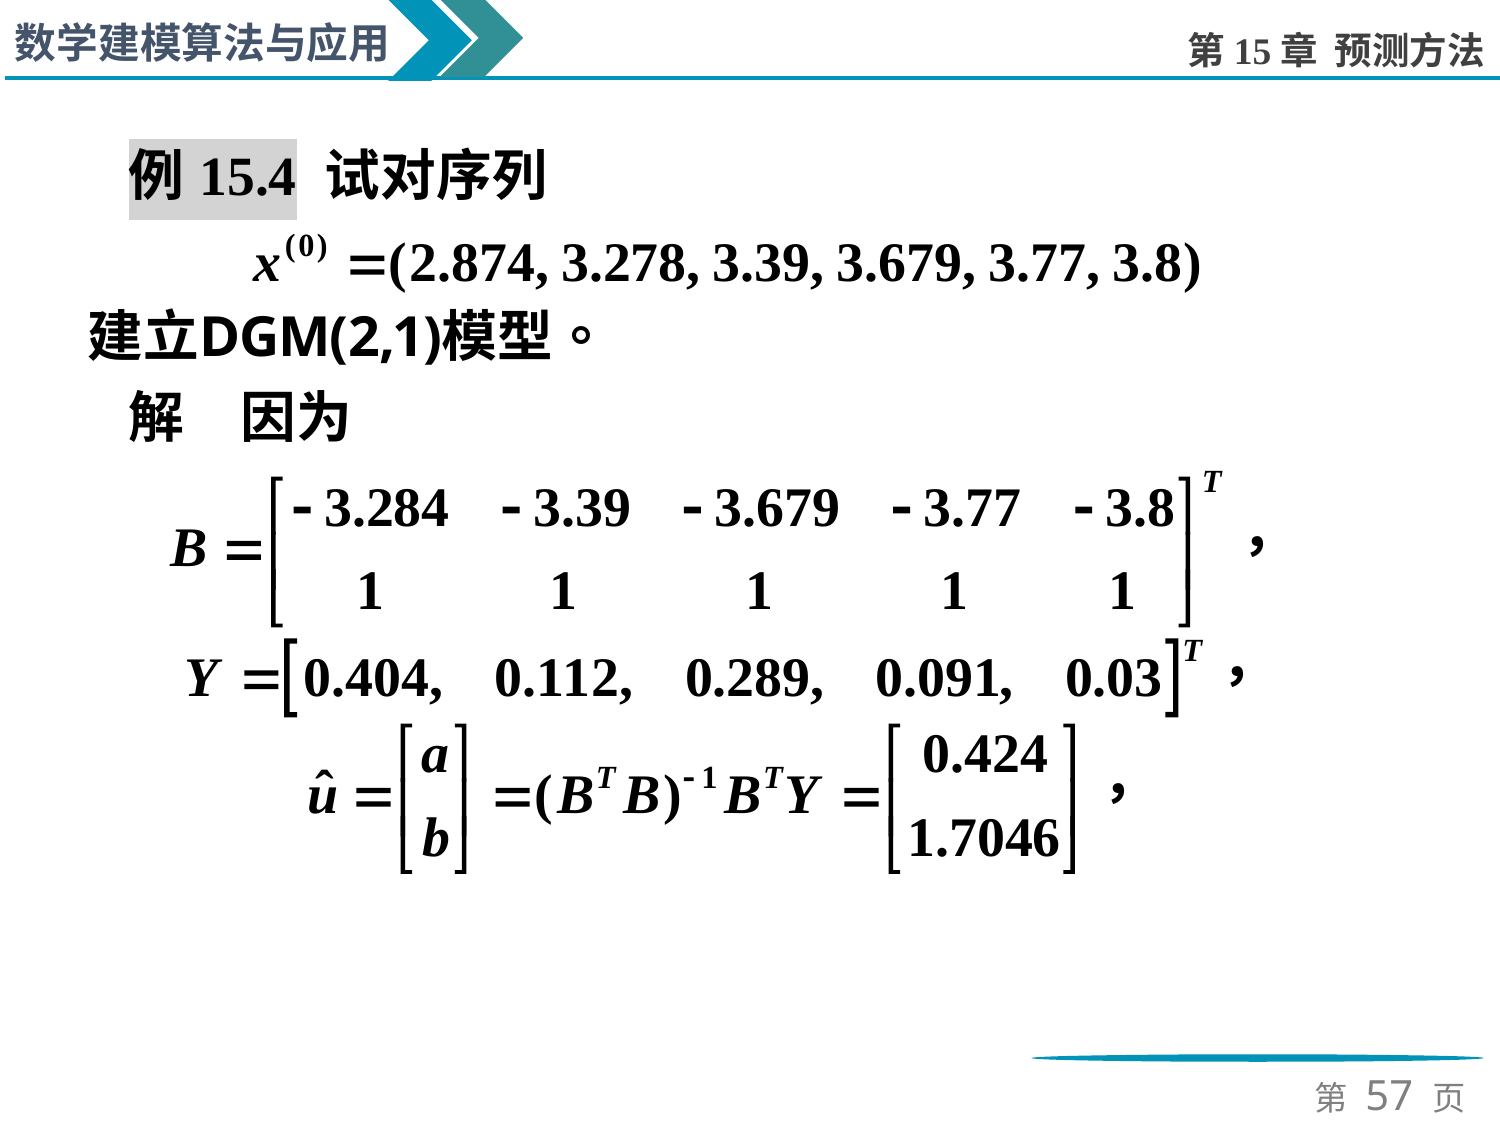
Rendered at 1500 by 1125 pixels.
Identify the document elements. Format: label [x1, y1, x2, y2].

text_box [86, 132, 1363, 909]
